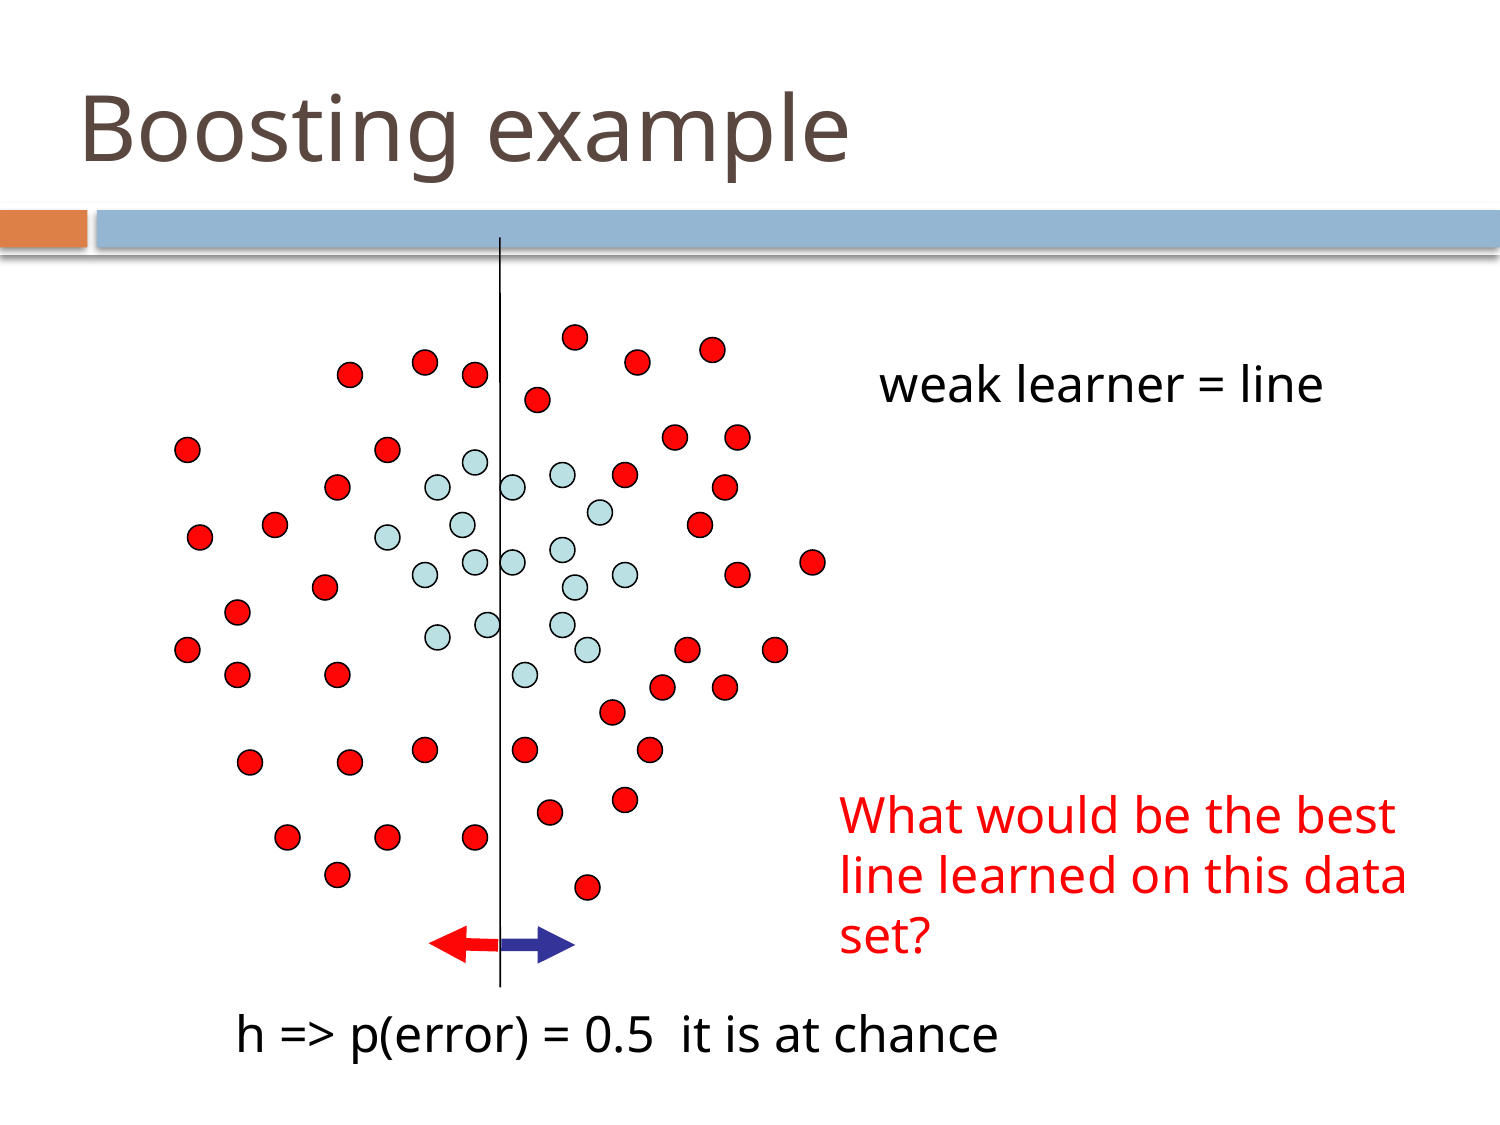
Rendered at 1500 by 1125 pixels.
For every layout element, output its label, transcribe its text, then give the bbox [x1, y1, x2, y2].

text_box [612, 462, 638, 488]
text_box [450, 512, 475, 538]
text_box What would be the best line learned on this data set? [825, 776, 1450, 971]
text_box [675, 637, 700, 663]
text_box [312, 575, 338, 601]
text_box [412, 562, 438, 588]
text_box [650, 675, 676, 700]
text_box [462, 825, 488, 850]
text_box [337, 750, 363, 775]
text_box [174, 637, 200, 663]
text_box [800, 549, 826, 575]
text_box [562, 575, 588, 601]
text_box [187, 525, 213, 550]
text_box [575, 875, 601, 901]
text_box [562, 324, 588, 350]
text_box [725, 425, 751, 451]
text_box [624, 350, 650, 376]
text_box [425, 624, 451, 650]
text_box [712, 474, 738, 500]
text_box [637, 737, 663, 763]
text_box h => p(error) = 0.5 it is at chance [220, 999, 1015, 1072]
text_box [412, 737, 438, 763]
text_box [501, 938, 576, 952]
text_box [462, 450, 488, 475]
text_box [412, 350, 438, 376]
text_box [174, 437, 200, 463]
text_box [237, 750, 263, 775]
text_box [462, 549, 488, 575]
text_box [324, 862, 350, 888]
text_box [337, 362, 363, 388]
text_box [501, 474, 526, 500]
text_box [587, 500, 613, 526]
text_box [225, 662, 250, 688]
text_box [712, 675, 738, 700]
text_box [549, 462, 575, 488]
text_box [512, 737, 538, 763]
text_box [225, 600, 250, 625]
text_box [600, 699, 625, 725]
text_box [428, 937, 499, 950]
text_box weak learner = line [865, 344, 1340, 420]
text_box [262, 512, 288, 538]
text_box [662, 425, 688, 451]
text_box [549, 537, 575, 563]
text_box [275, 825, 301, 850]
text_box [462, 362, 488, 388]
text_box [762, 637, 788, 663]
text_box [375, 525, 400, 550]
text_box [512, 662, 538, 688]
text_box [525, 387, 550, 413]
text_box [425, 474, 451, 500]
text_box [474, 612, 500, 638]
text_box [501, 549, 526, 575]
text_box [549, 612, 575, 638]
title Boosting example [62, 37, 1413, 225]
text_box [375, 437, 400, 463]
text_box [725, 562, 751, 588]
text_box [612, 562, 638, 588]
text_box [375, 825, 400, 850]
text_box [575, 637, 601, 663]
text_box [324, 662, 350, 688]
text_box [612, 787, 638, 813]
text_box [537, 800, 563, 826]
text_box [324, 474, 350, 500]
text_box [687, 512, 713, 538]
text_box [699, 337, 725, 363]
